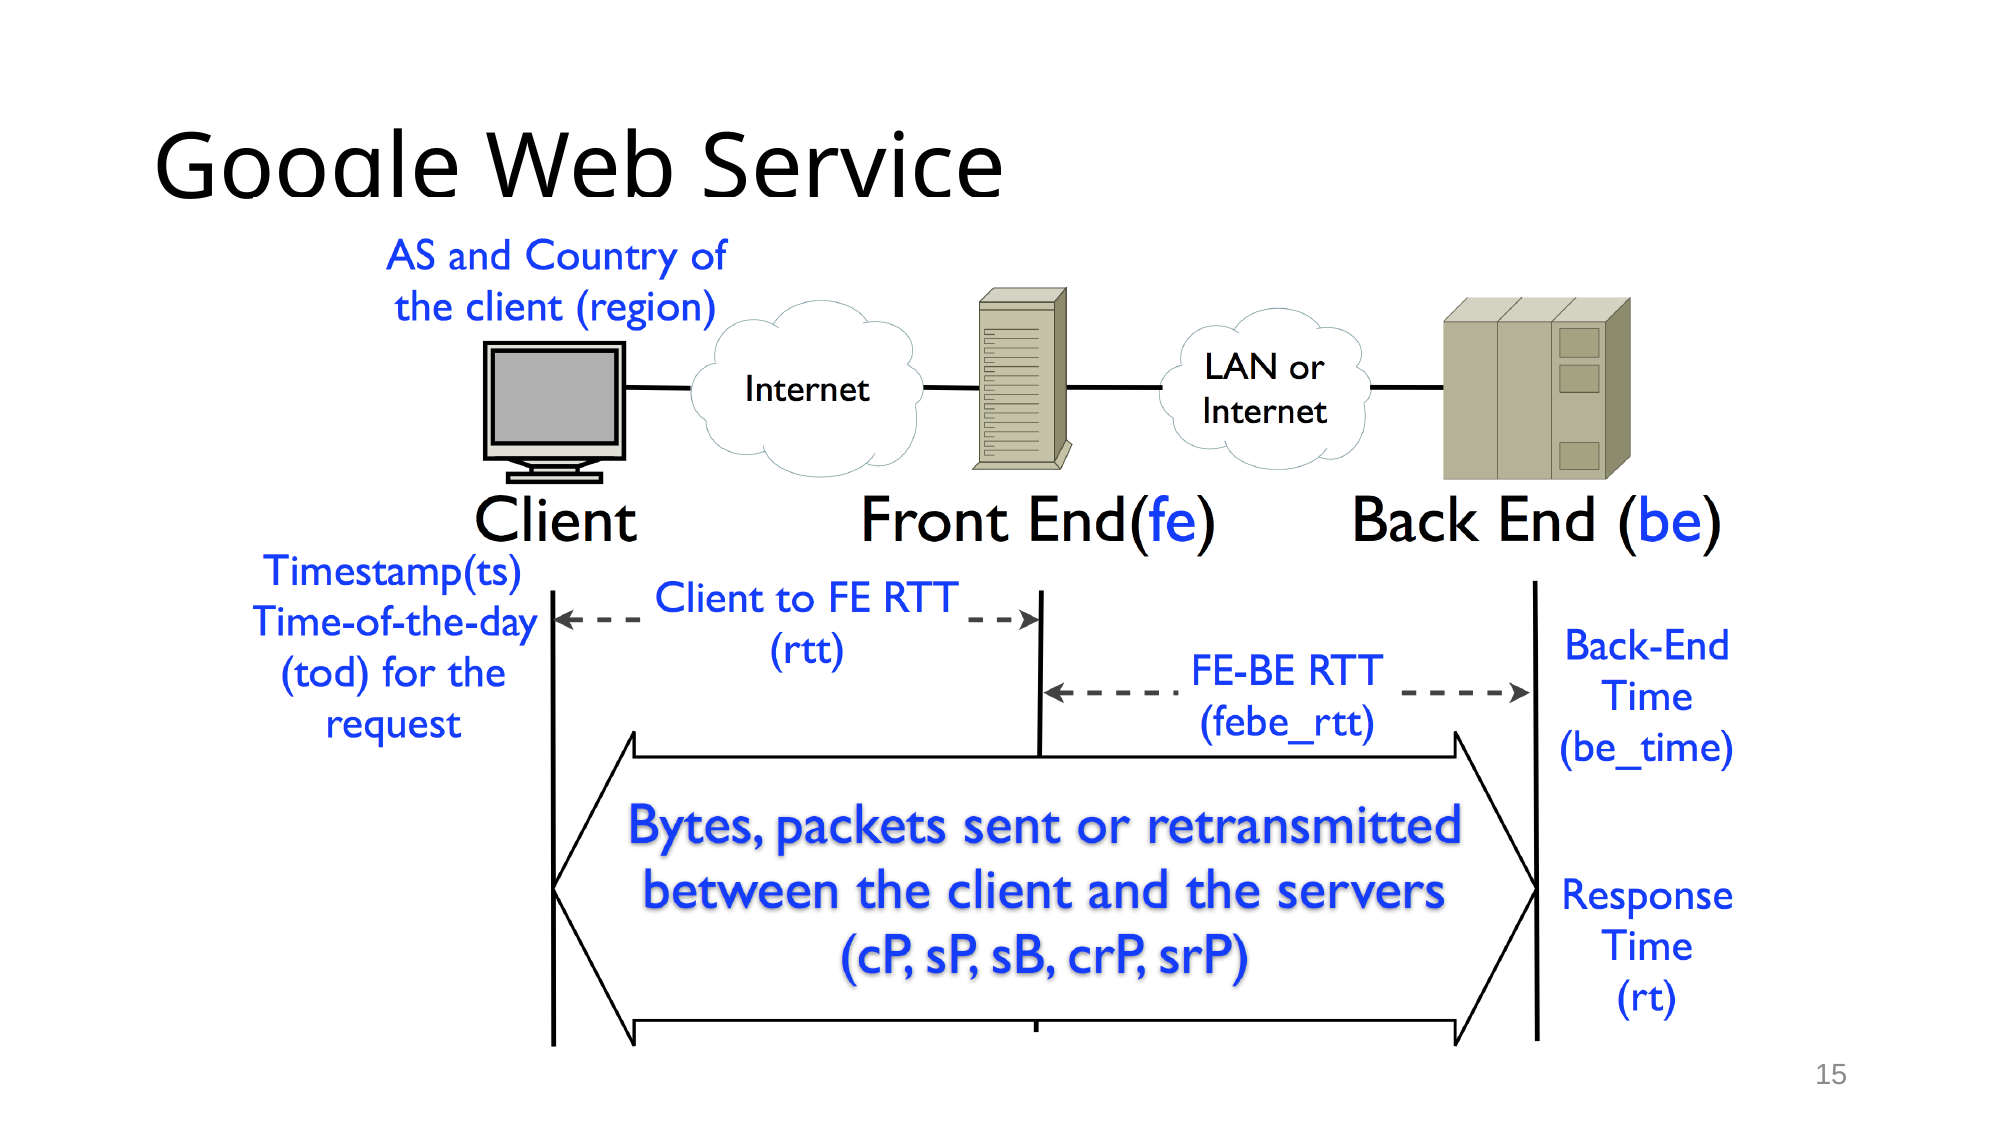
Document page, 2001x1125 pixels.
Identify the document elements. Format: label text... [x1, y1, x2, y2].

slide_number 15 [1754, 1042, 1863, 1103]
title Google Web Service [137, 59, 1863, 278]
picture [253, 197, 1754, 1118]
